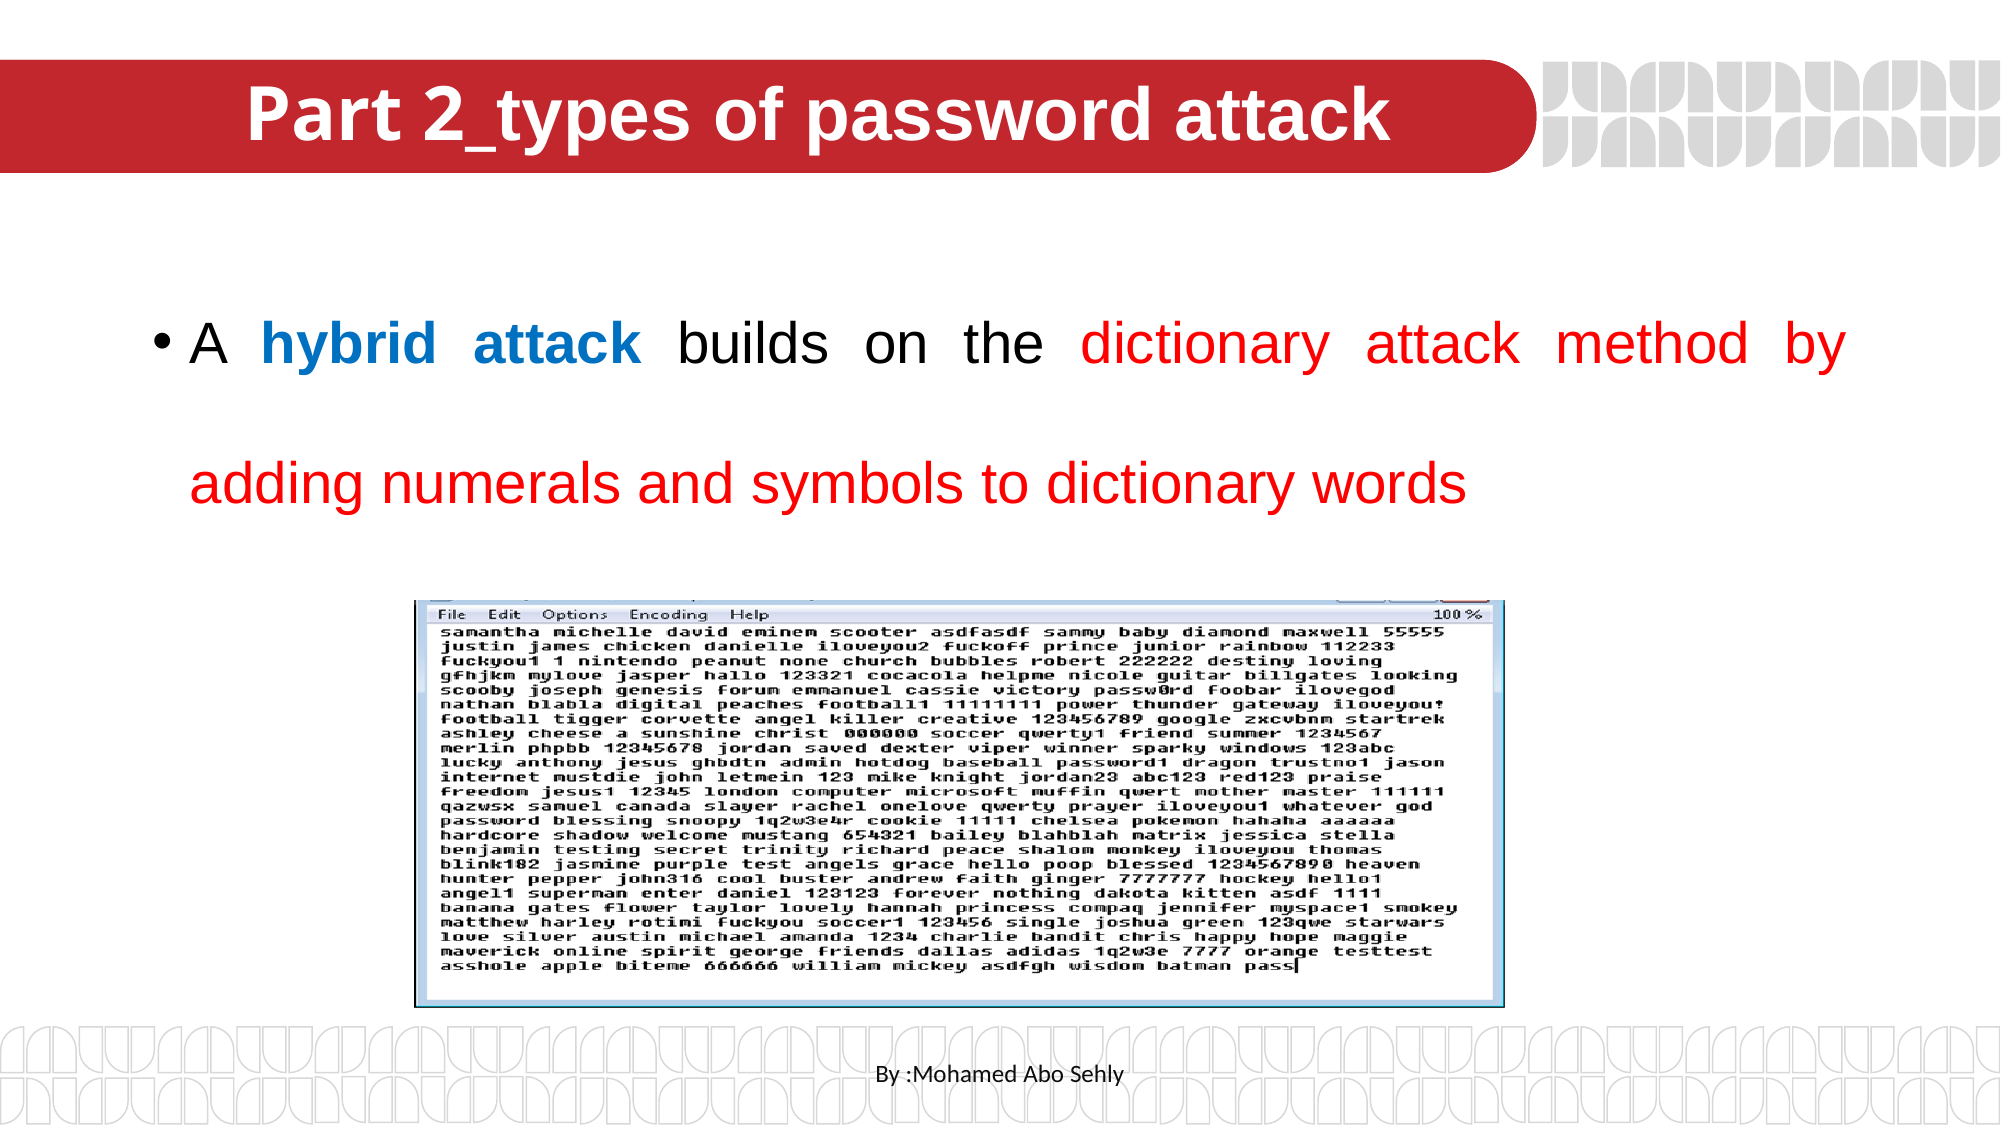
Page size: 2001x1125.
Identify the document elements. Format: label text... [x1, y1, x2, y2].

picture [412, 599, 1510, 1010]
title Part 2_types of password attack [130, 59, 1507, 173]
footer By :Mohamed Abo Sehly [662, 1042, 1338, 1103]
slide_number [1412, 1042, 1863, 1103]
list A hybrid attack builds on the dictionary attack method by adding numerals and symbols to dictionary words [137, 228, 1863, 1014]
